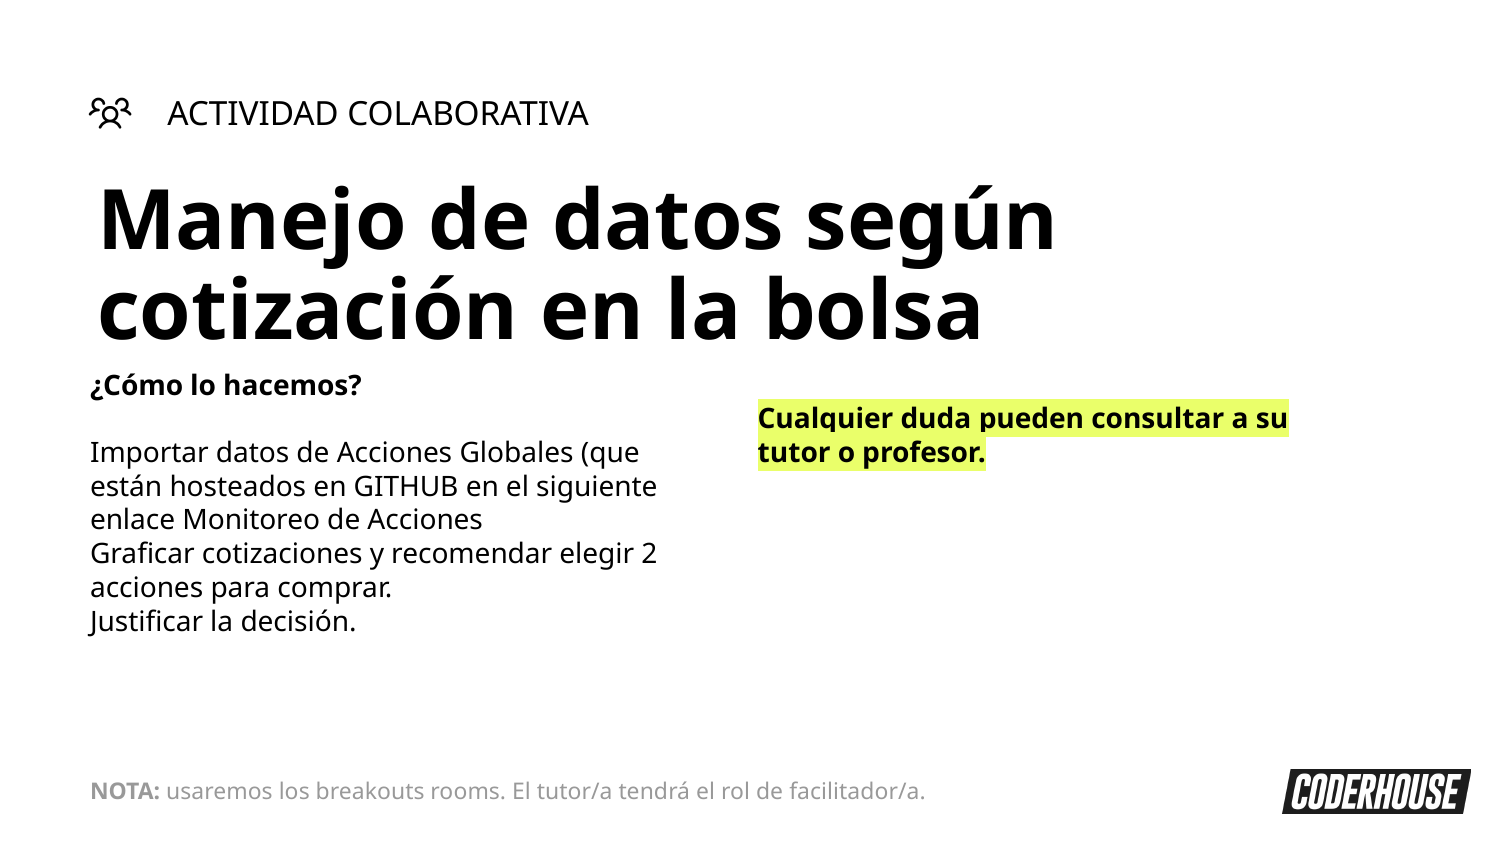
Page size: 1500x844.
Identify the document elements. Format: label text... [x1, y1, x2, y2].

text_box Cualquier duda pueden consultar a su tutor o profesor. [742, 351, 1372, 517]
text_box Manejo de datos según cotización en la bolsa [82, 162, 1282, 463]
text_box ¿Cómo lo hacemos? Importar datos de Acciones Globales (que están hosteados en GITHUB en el siguiente enlace Monitoreo de Acciones Graficar cotizaciones y recomendar elegir 2 acciones para comprar. Justificar la decisión. [74, 351, 704, 652]
text_box NOTA: usaremos los breakouts rooms. El tutor/a tendrá el rol de facilitador/a. [75, 762, 1233, 818]
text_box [74, 76, 146, 148]
picture [1281, 769, 1471, 814]
text_box ACTIVIDAD COLABORATIVA [152, 76, 632, 147]
